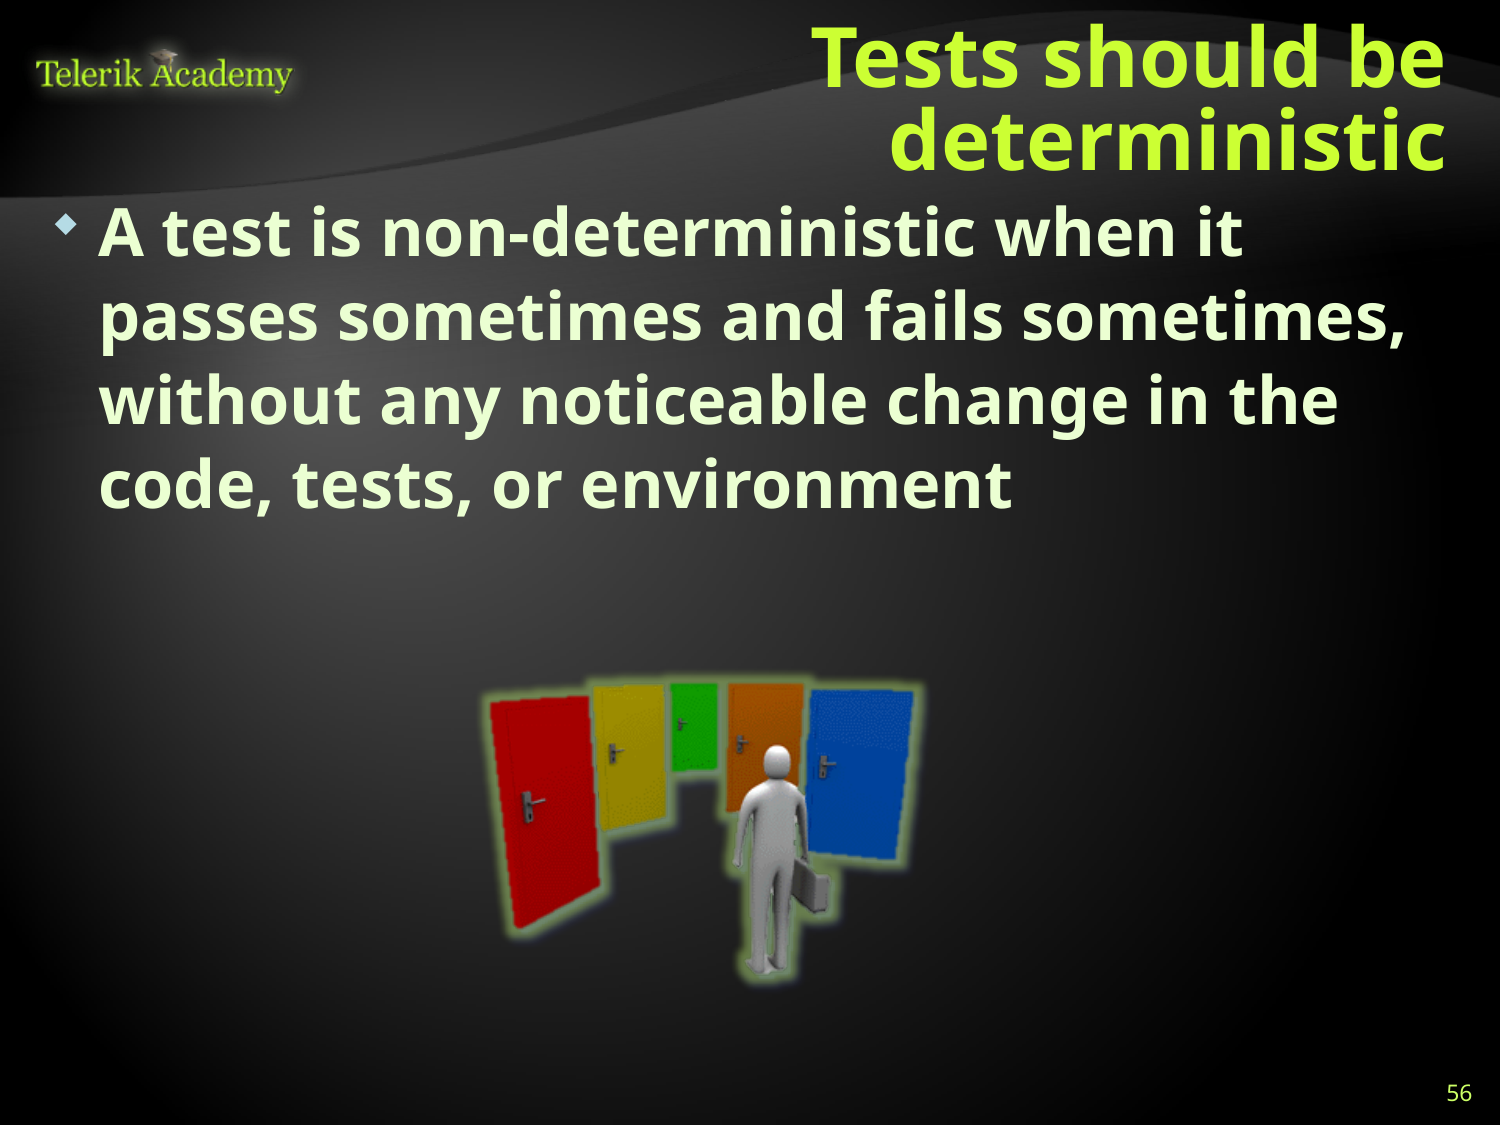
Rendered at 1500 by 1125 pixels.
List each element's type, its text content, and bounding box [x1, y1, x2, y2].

slide_number 56 [1412, 1074, 1488, 1113]
list A test is non-deterministic when it passes sometimes and fails sometimes, without any noticeable change in the code, tests, or environment [37, 178, 1463, 1088]
picture [0, 0, 1500, 1125]
title Tests should be deterministic [300, 28, 1463, 178]
